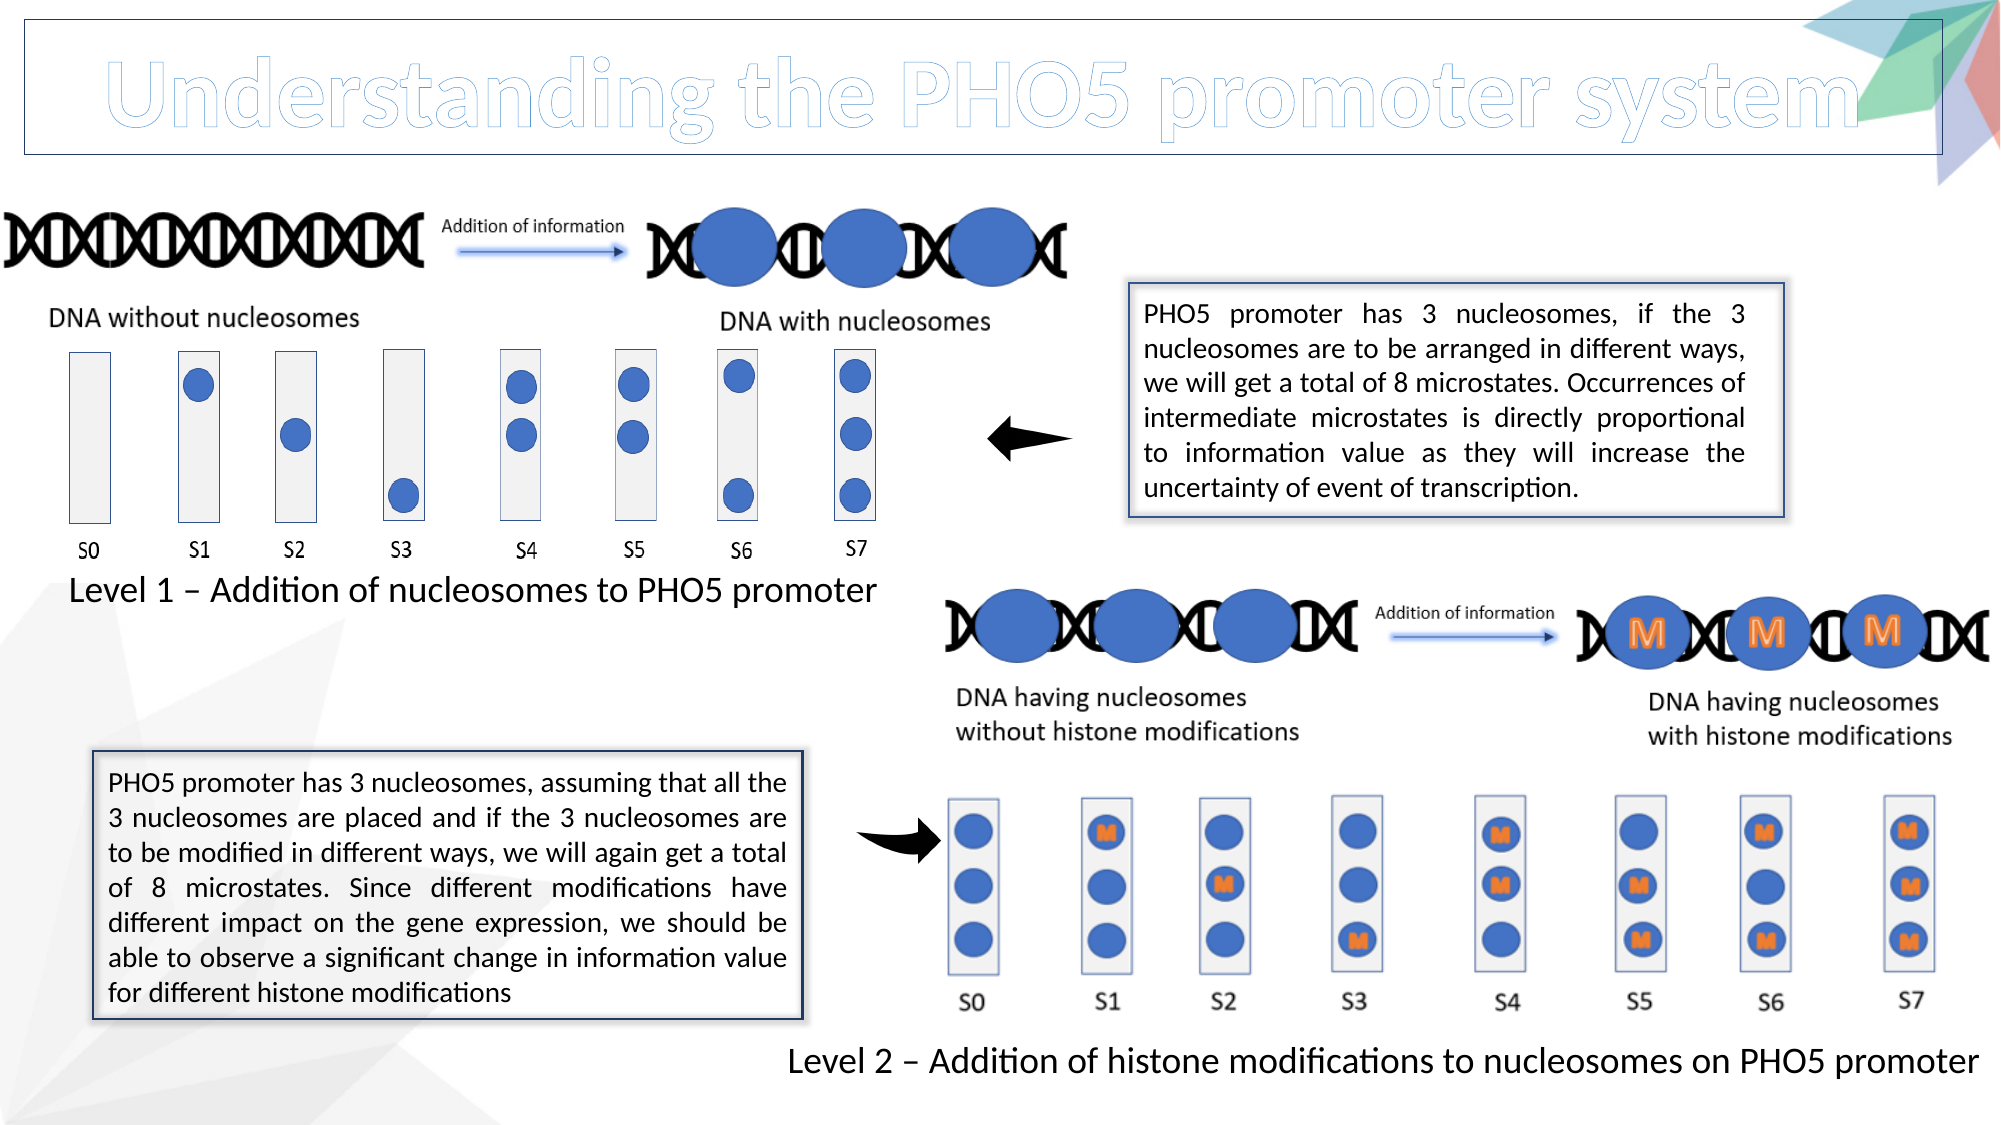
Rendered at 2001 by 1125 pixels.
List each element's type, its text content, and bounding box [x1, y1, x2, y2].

text_box Level 2 – Addition of histone modifications to nucleosomes on PHO5 promoter [768, 1028, 2000, 1089]
text_box Understanding the PHO5 promoter system [24, 19, 1943, 155]
text_box PHO5 promoter has 3 nucleosomes, if the 3 nucleosomes are to be arranged in different ways, we will get a total of 8 microstates. Occurrences of intermediate microstates is directly proportional to information value as they will increase the uncertainty of event of transcription. [1128, 286, 1761, 512]
text_box Level 1 – Addition of nucleosomes to PHO5 promoter [54, 557, 937, 618]
picture [0, 0, 2001, 1125]
text_box [1128, 282, 1785, 518]
text_box [92, 750, 804, 1020]
